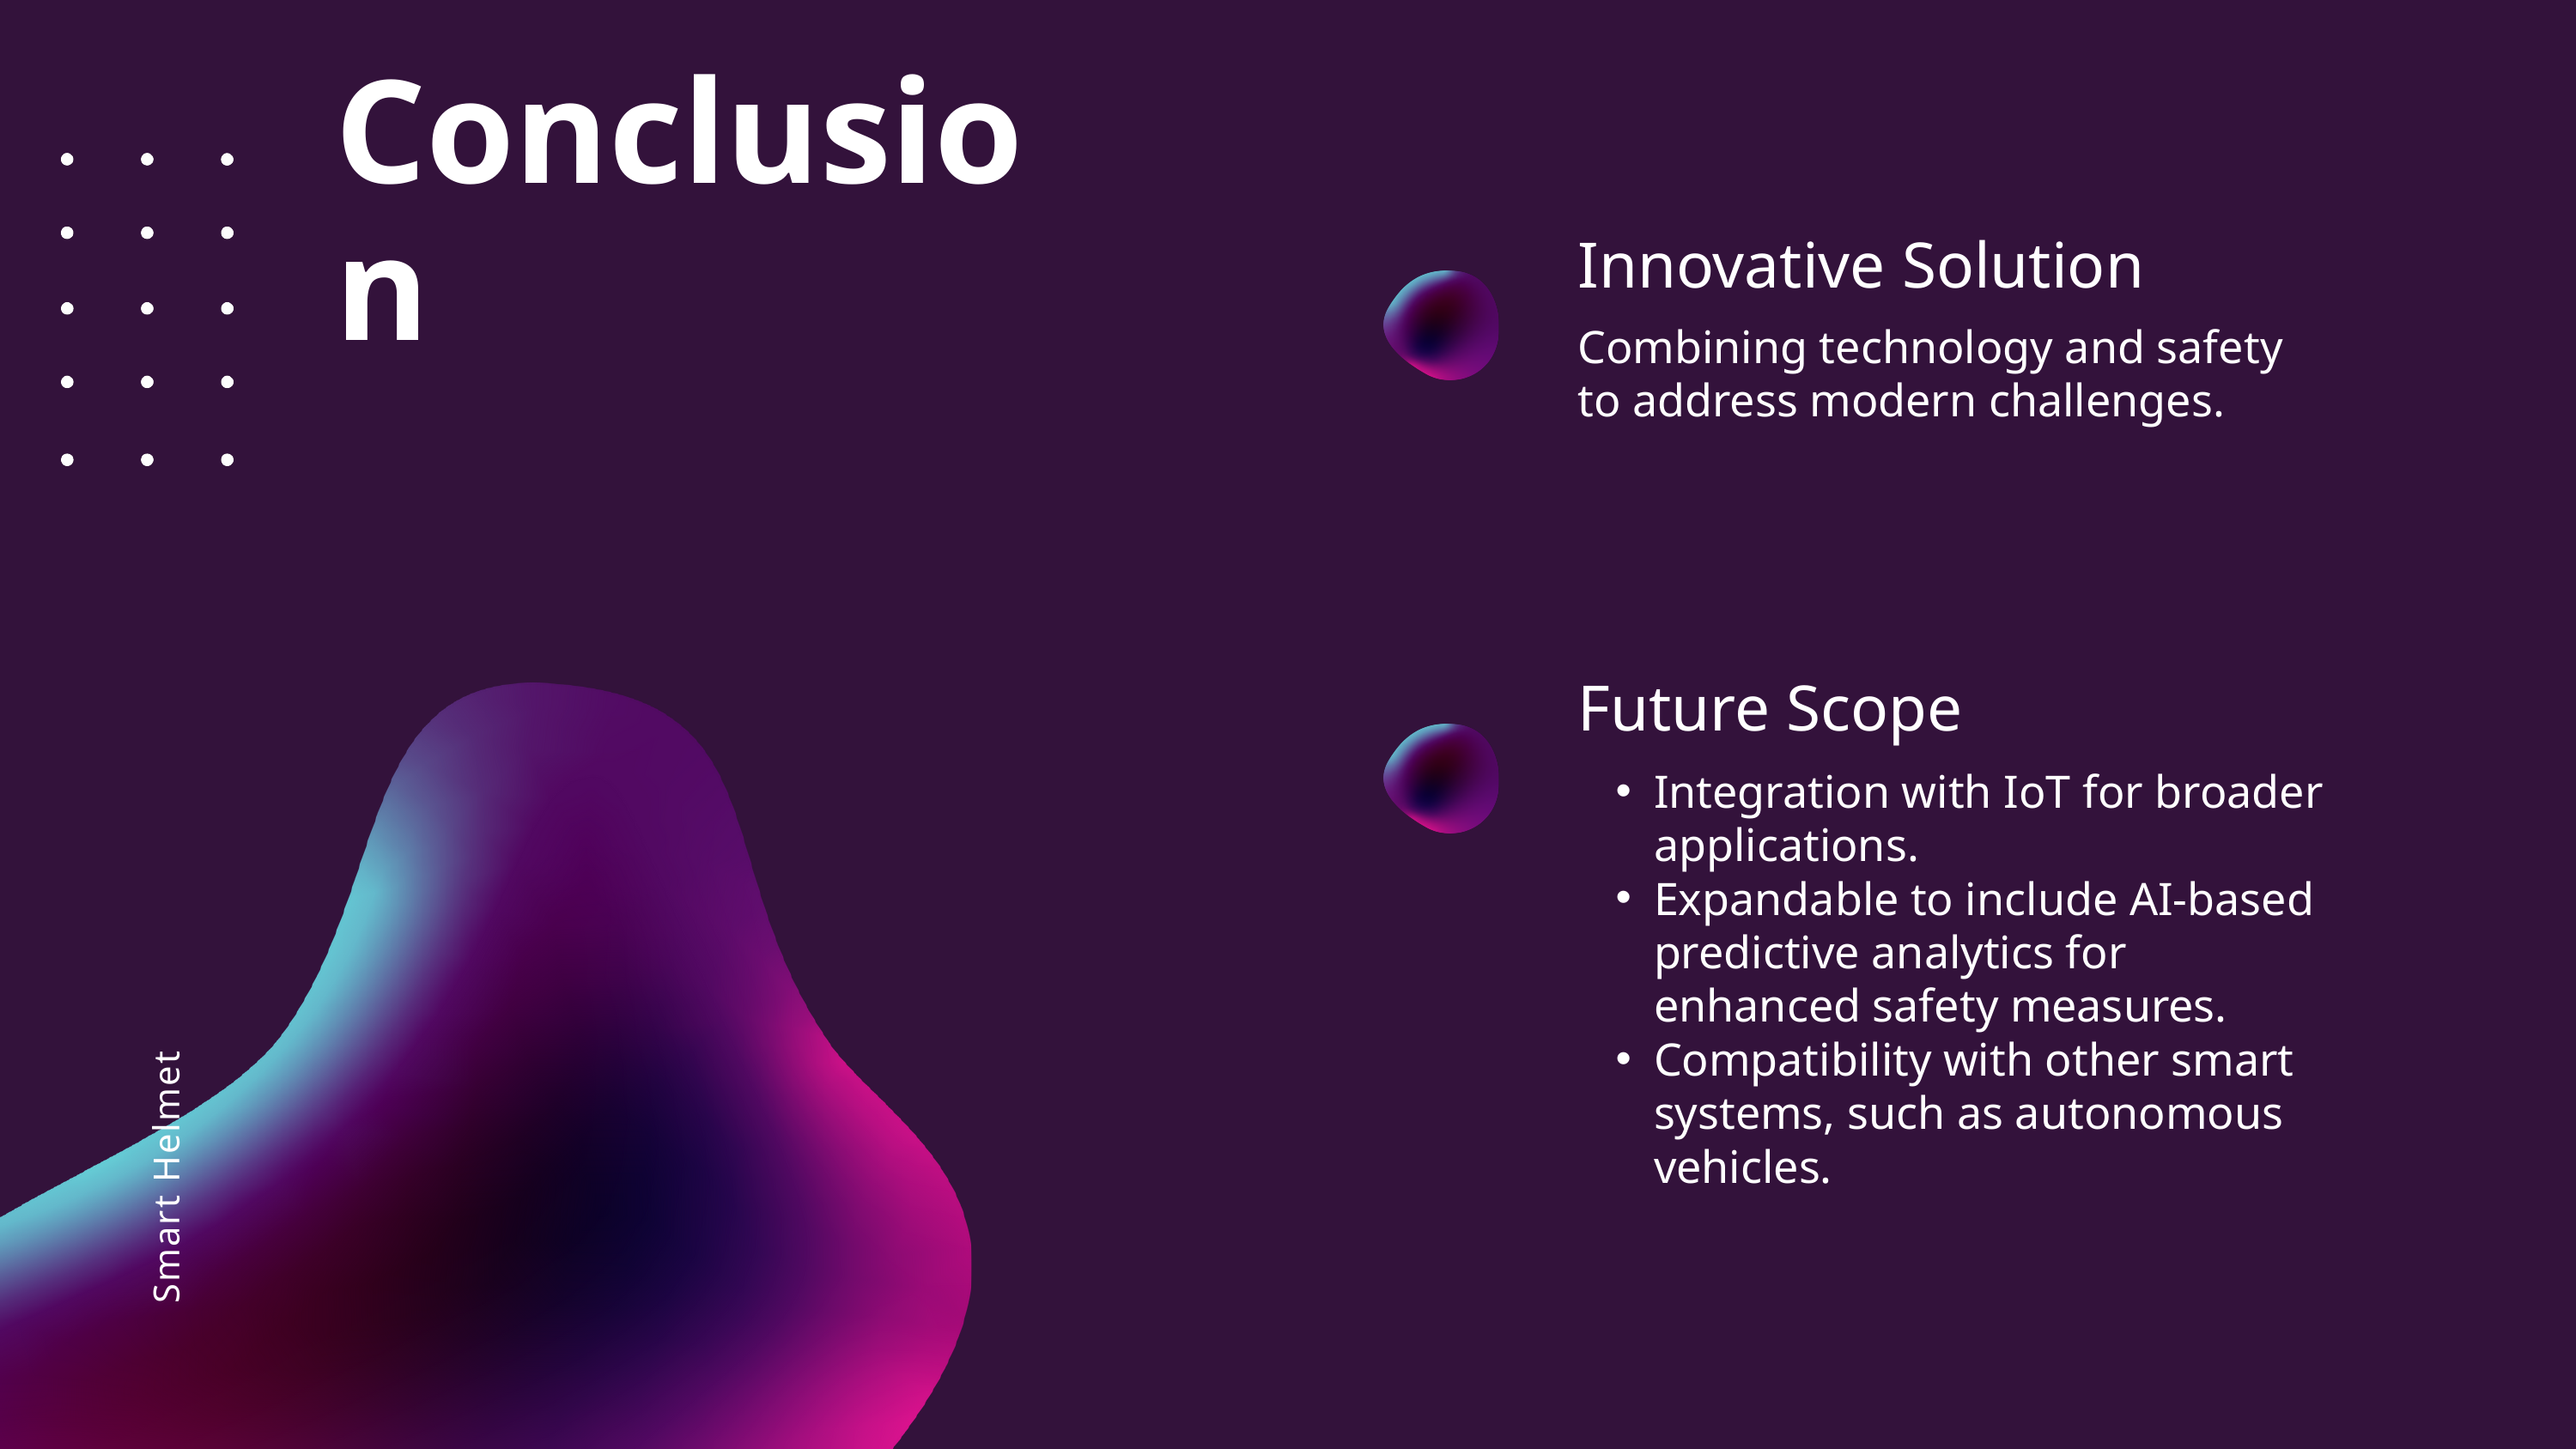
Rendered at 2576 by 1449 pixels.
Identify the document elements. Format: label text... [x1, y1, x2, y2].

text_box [1577, 226, 2330, 425]
text_box [1383, 724, 1499, 834]
text_box [1383, 270, 1499, 380]
text_box Smart Helmet [143, 903, 187, 1304]
text_box Conclusion [335, 54, 1076, 369]
text_box [0, 148, 239, 470]
text_box [0, 682, 972, 1449]
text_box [1577, 669, 2330, 1181]
